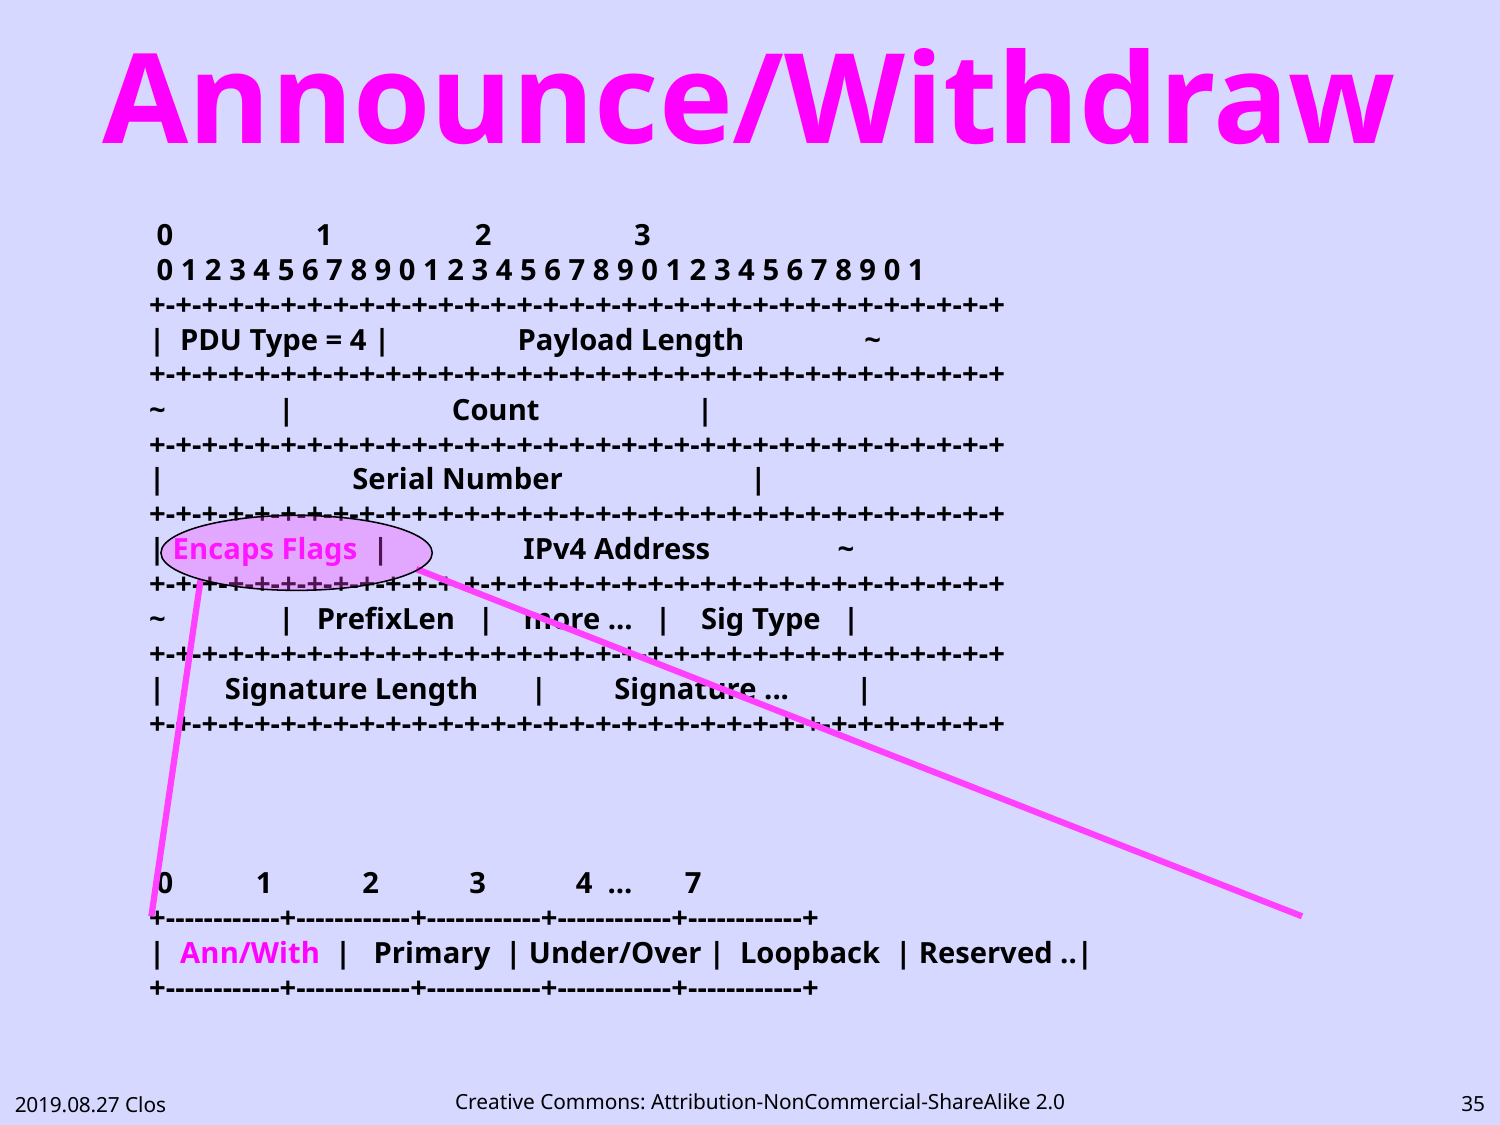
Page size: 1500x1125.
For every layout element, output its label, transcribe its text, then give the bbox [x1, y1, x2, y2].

slide_number 34 [1361, 1085, 1500, 1125]
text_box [415, 568, 1303, 917]
text_box 0 1 2 3 4 ... 7 +------------+------------+------------+------------+------------+ | Ann/With | Primary | Under/Over | Loopback | Reserved ..| +------------+------------+------------+------------+------------+ [134, 856, 1333, 1012]
text_box 0 1 2 3 0 1 2 3 4 5 6 7 8 9 0 1 2 3 4 5 6 7 8 9 0 1 2 3 4 5 6 7 8 9 0 1 +-+-+-+-+-+-+-+-+-+-+-+-+-+-+-+-+-+-+-+-+-+-+-+-+-+-+-+-+-+-+-+-+ | PDU Type = 4 | Payload Length ~ +-+-+-+-+-+-+-+-+-+-+-+-+-+-+-+-+-+-+-+-+-+-+-+-+-+-+-+-+-+-+-+-+ ~ | Count | +-+-+-+-+-+-+-+-+-+-+-+-+-+-+-+-+-+-+-+-+-+-+-+-+-+-+-+-+-+-+-+-+ | Serial Number | +-+-+-+-+-+-+-+-+-+-+-+-+-+-+-+-+-+-+-+-+-+-+-+-+-+-+-+-+-+-+-+-+ | Encaps Flags | IPv4 Address ~ +-+-+-+-+-+-+-+-+-+-+-+-+-+-+-+-+-+-+-+-+-+-+-+-+-+-+-+-+-+-+-+-+ ~ | PrefixLen | more ... | Sig Type | +-+-+-+-+-+-+-+-+-+-+-+-+-+-+-+-+-+-+-+-+-+-+-+-+-+-+-+-+-+-+-+-+ | Signature Length | Signature ... | +-+-+-+-+-+-+-+-+-+-+-+-+-+-+-+-+-+-+-+-+-+-+-+-+-+-+-+-+-+-+-+-+ [134, 208, 1302, 748]
title Announce/Withdraw [0, 0, 1500, 164]
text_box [151, 579, 201, 917]
footer Creative Commons: Attribution-NonCommercial-ShareAlike 2.0 [409, 1085, 1111, 1125]
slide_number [0, 1085, 355, 1125]
text_box [160, 515, 433, 591]
